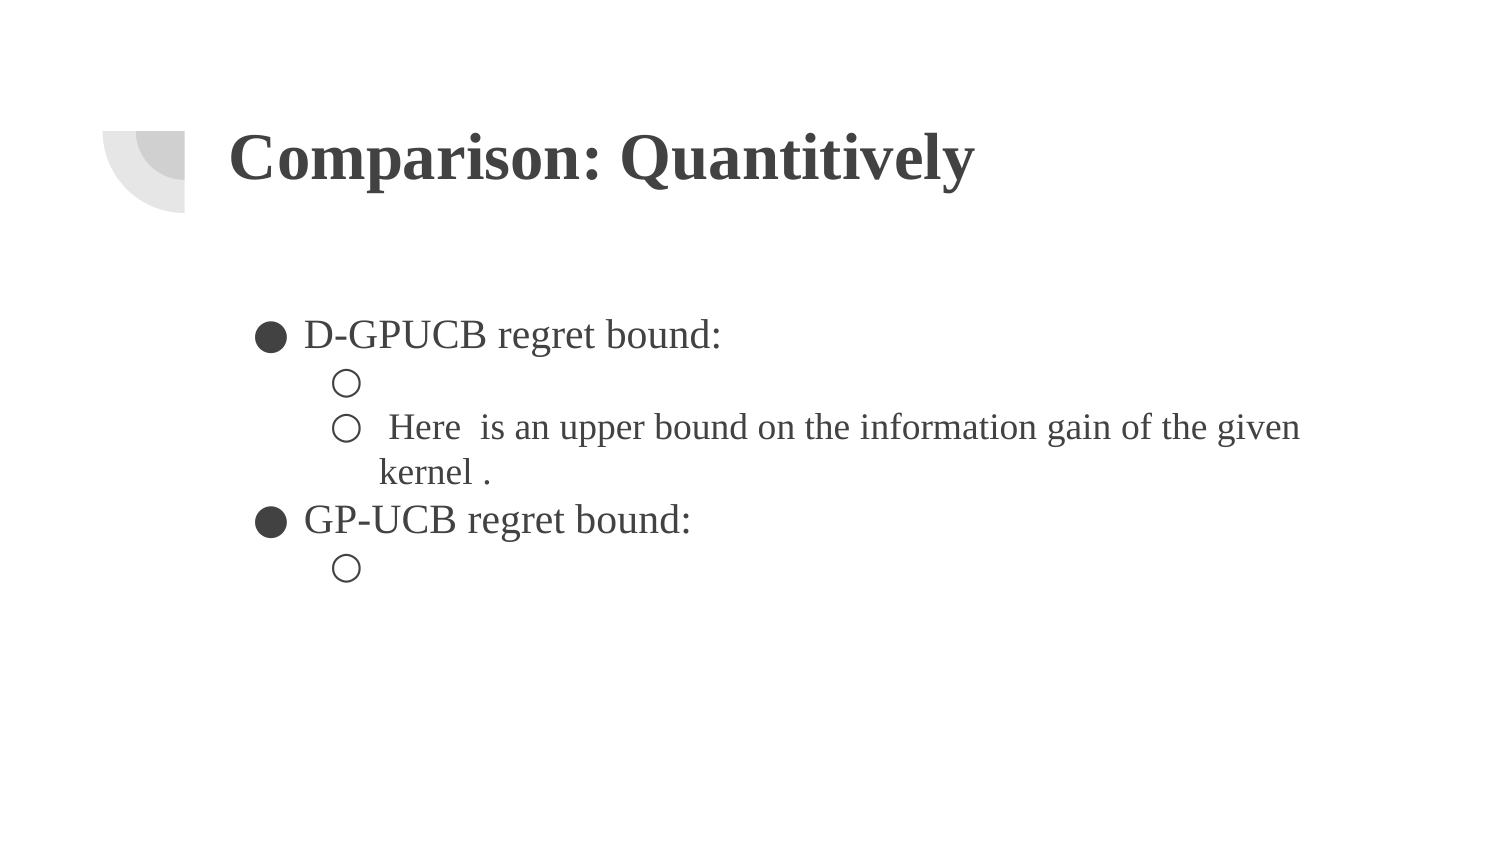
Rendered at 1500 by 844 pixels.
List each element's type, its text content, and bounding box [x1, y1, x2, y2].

title Comparison: Quantitively [213, 98, 1368, 263]
